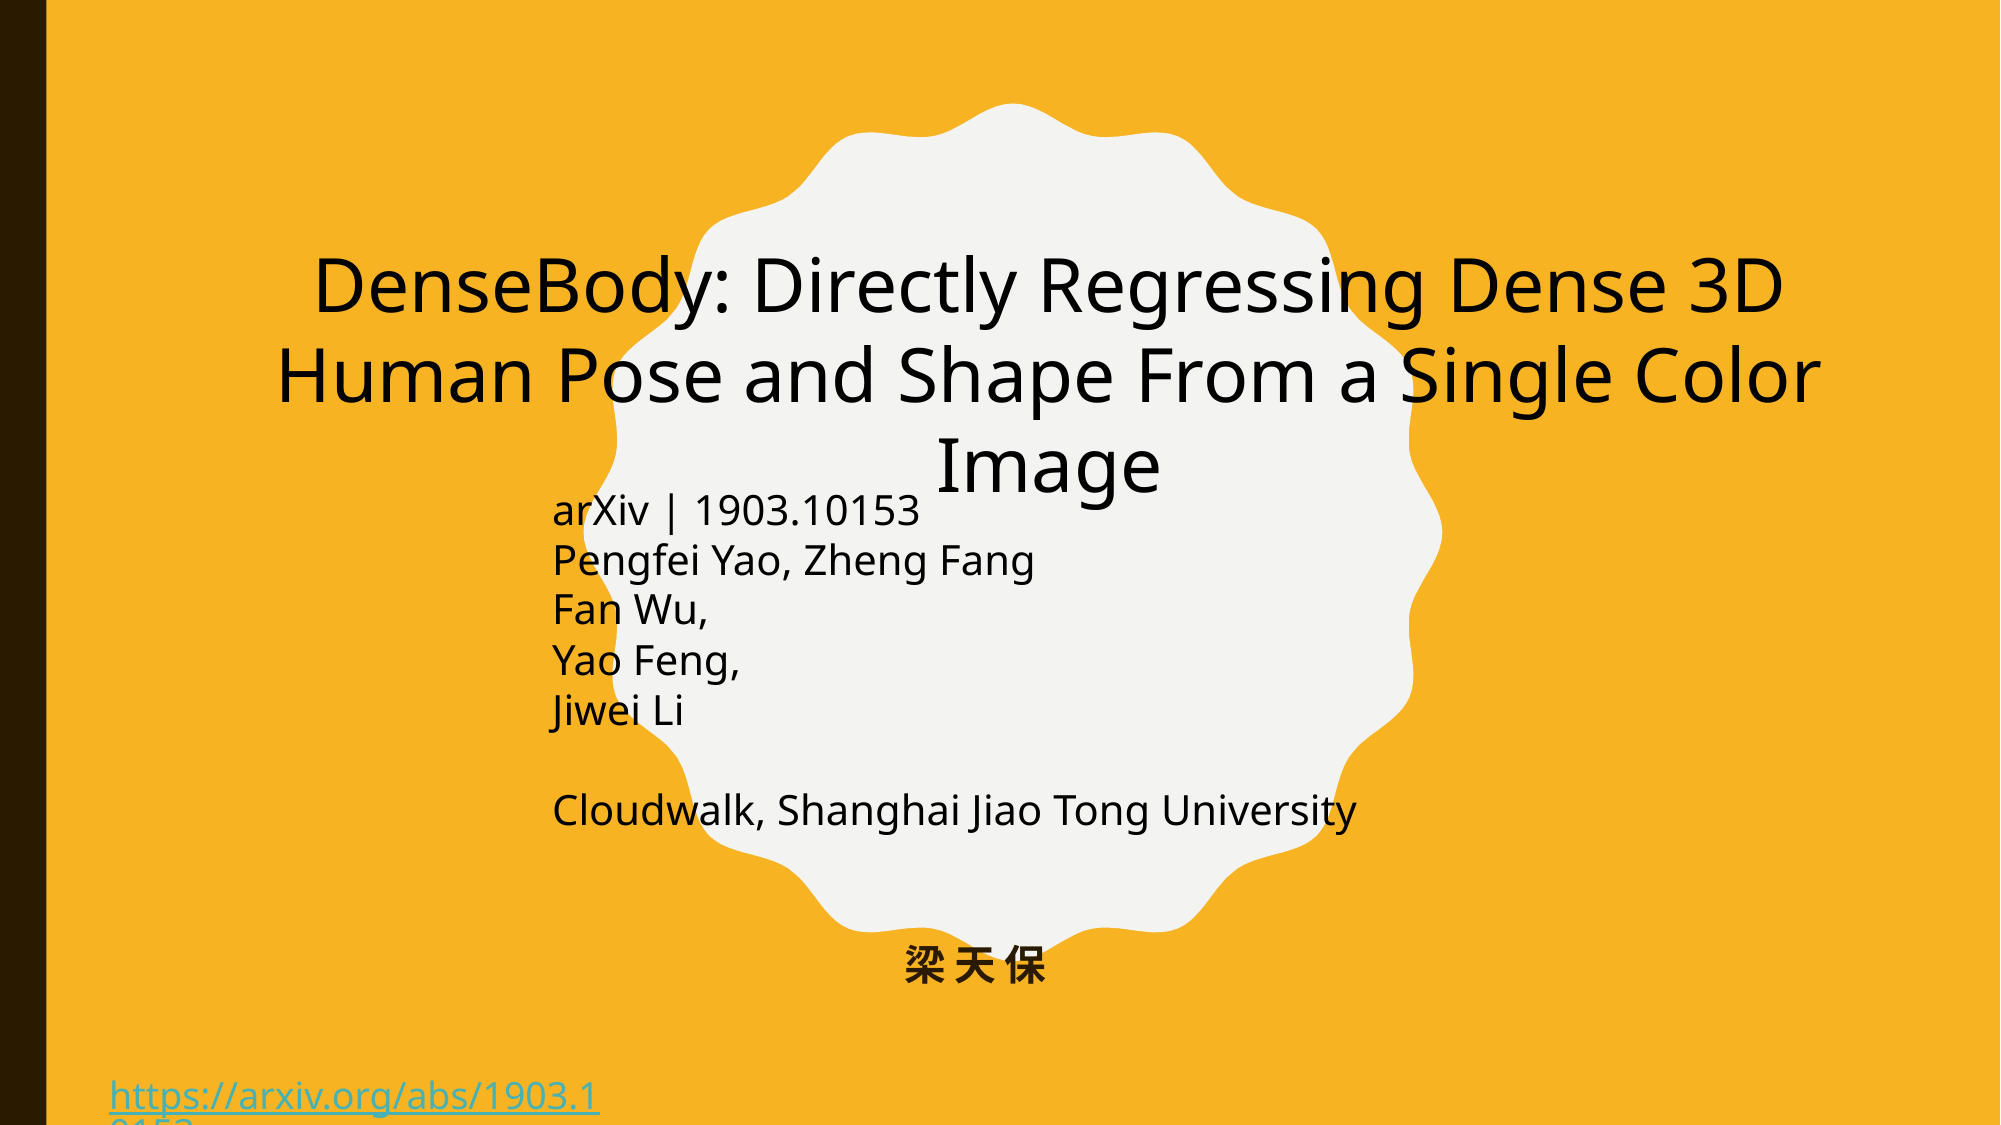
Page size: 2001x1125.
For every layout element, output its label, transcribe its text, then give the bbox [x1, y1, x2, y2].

text_box https://arxiv.org/abs/1903.10153 [94, 1064, 628, 1125]
text_box DenseBody: Directly Regressing Dense 3D Human Pose and Shape From a Single Color Image [254, 229, 1845, 515]
text_box arXiv | 1903.10153 Pengfei Yao, Zheng Fang Fan Wu, Yao Feng, Jiwei Li Cloudwalk, Shanghai Jiao Tong University [537, 475, 1511, 891]
subtitle 梁天保 [870, 931, 1082, 1004]
